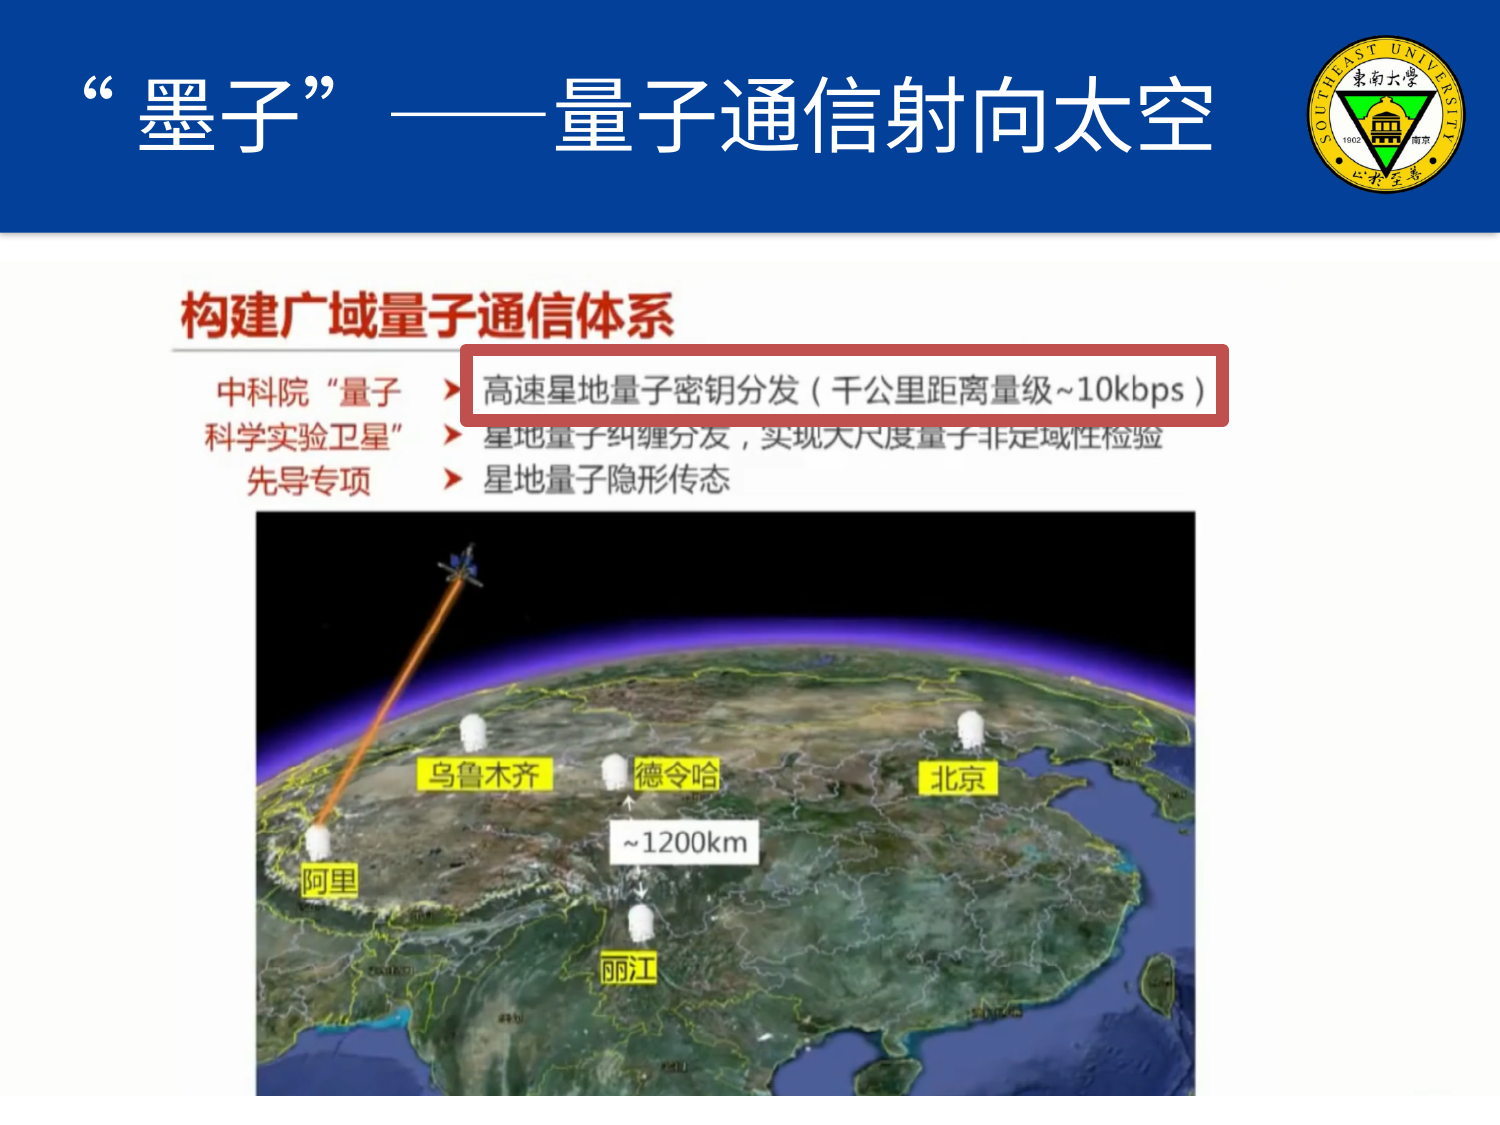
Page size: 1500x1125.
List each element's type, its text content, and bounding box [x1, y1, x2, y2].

title “墨子”——量子通信射向太空 [17, 19, 1368, 207]
picture [0, 261, 1500, 1096]
picture [1304, 32, 1467, 195]
